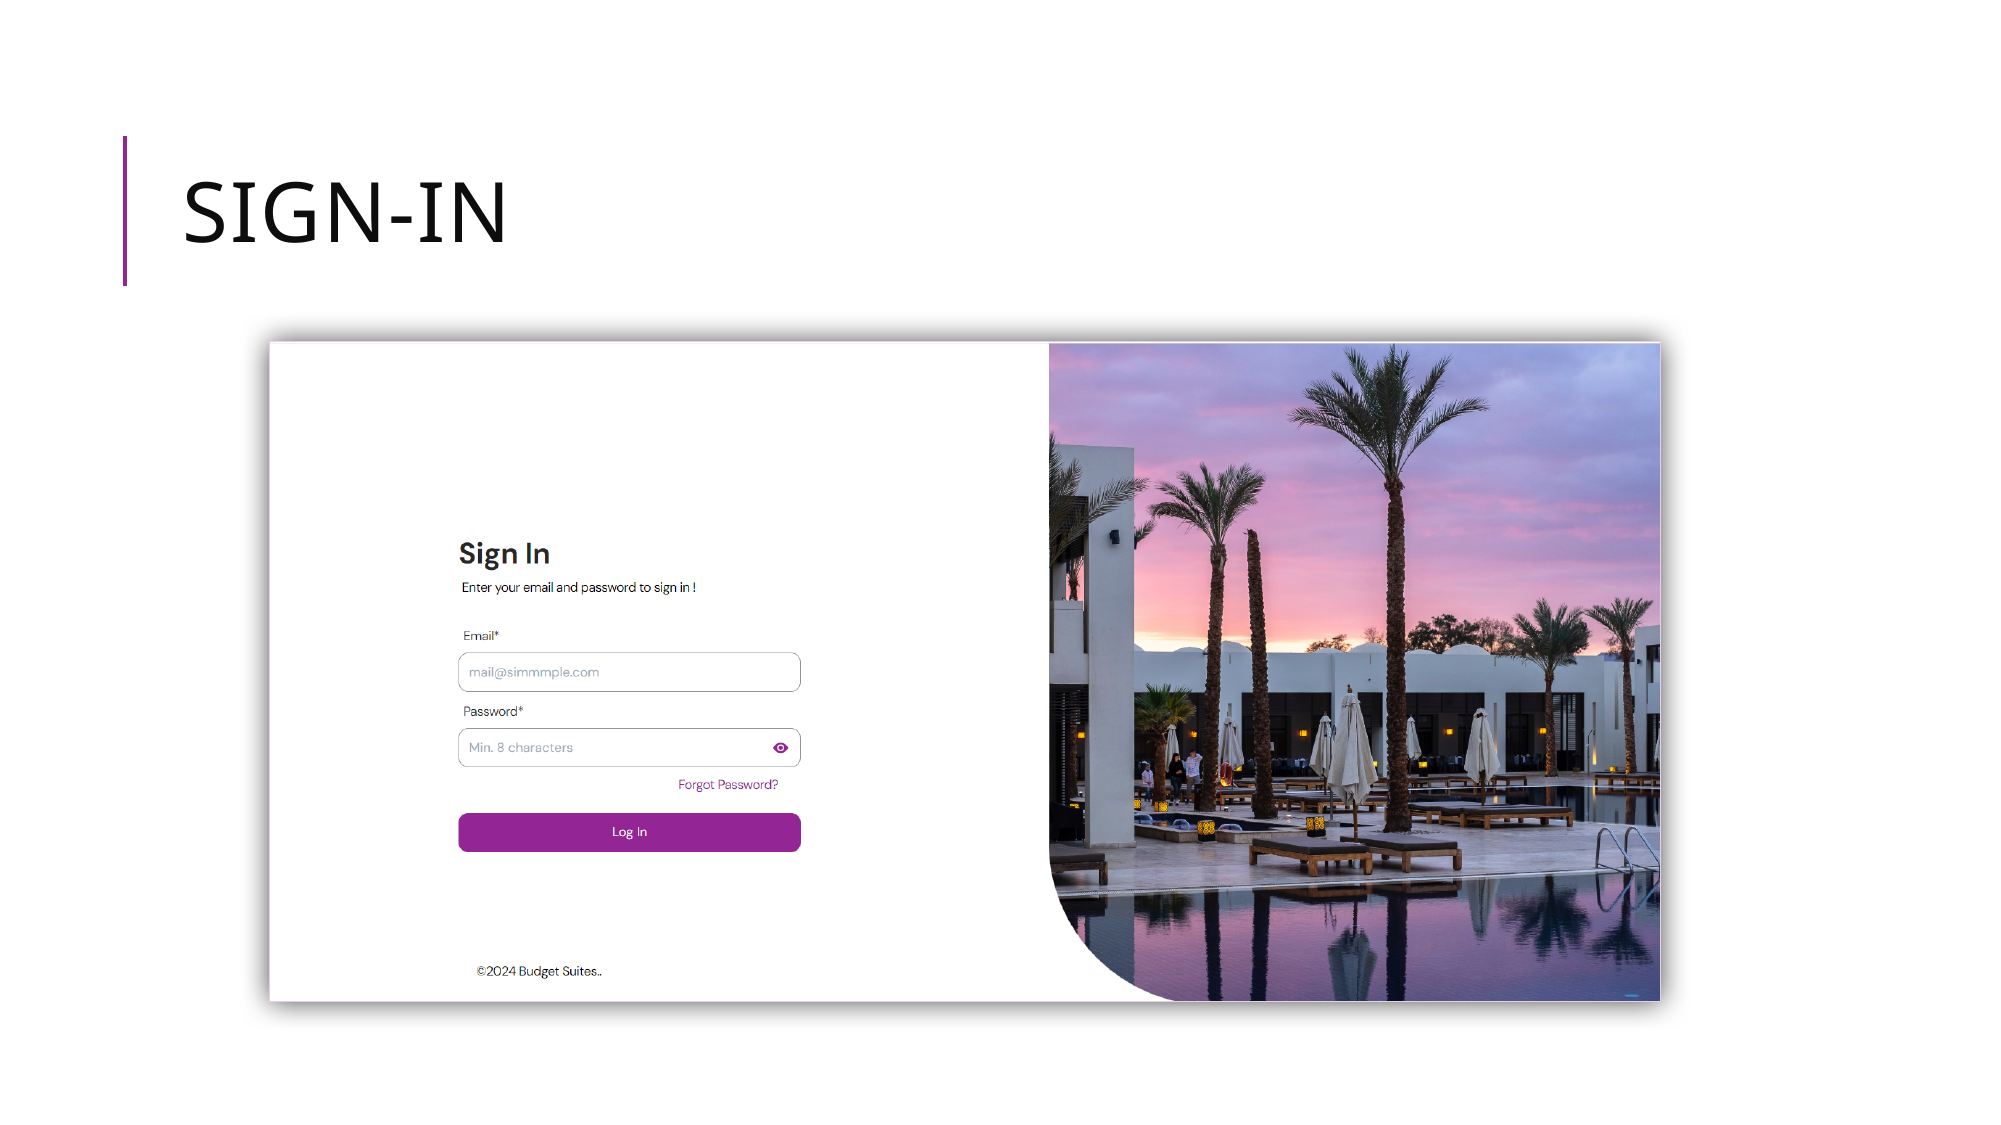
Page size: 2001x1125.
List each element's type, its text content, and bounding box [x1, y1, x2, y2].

title Sign-in [168, 96, 1763, 342]
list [269, 341, 1661, 1003]
